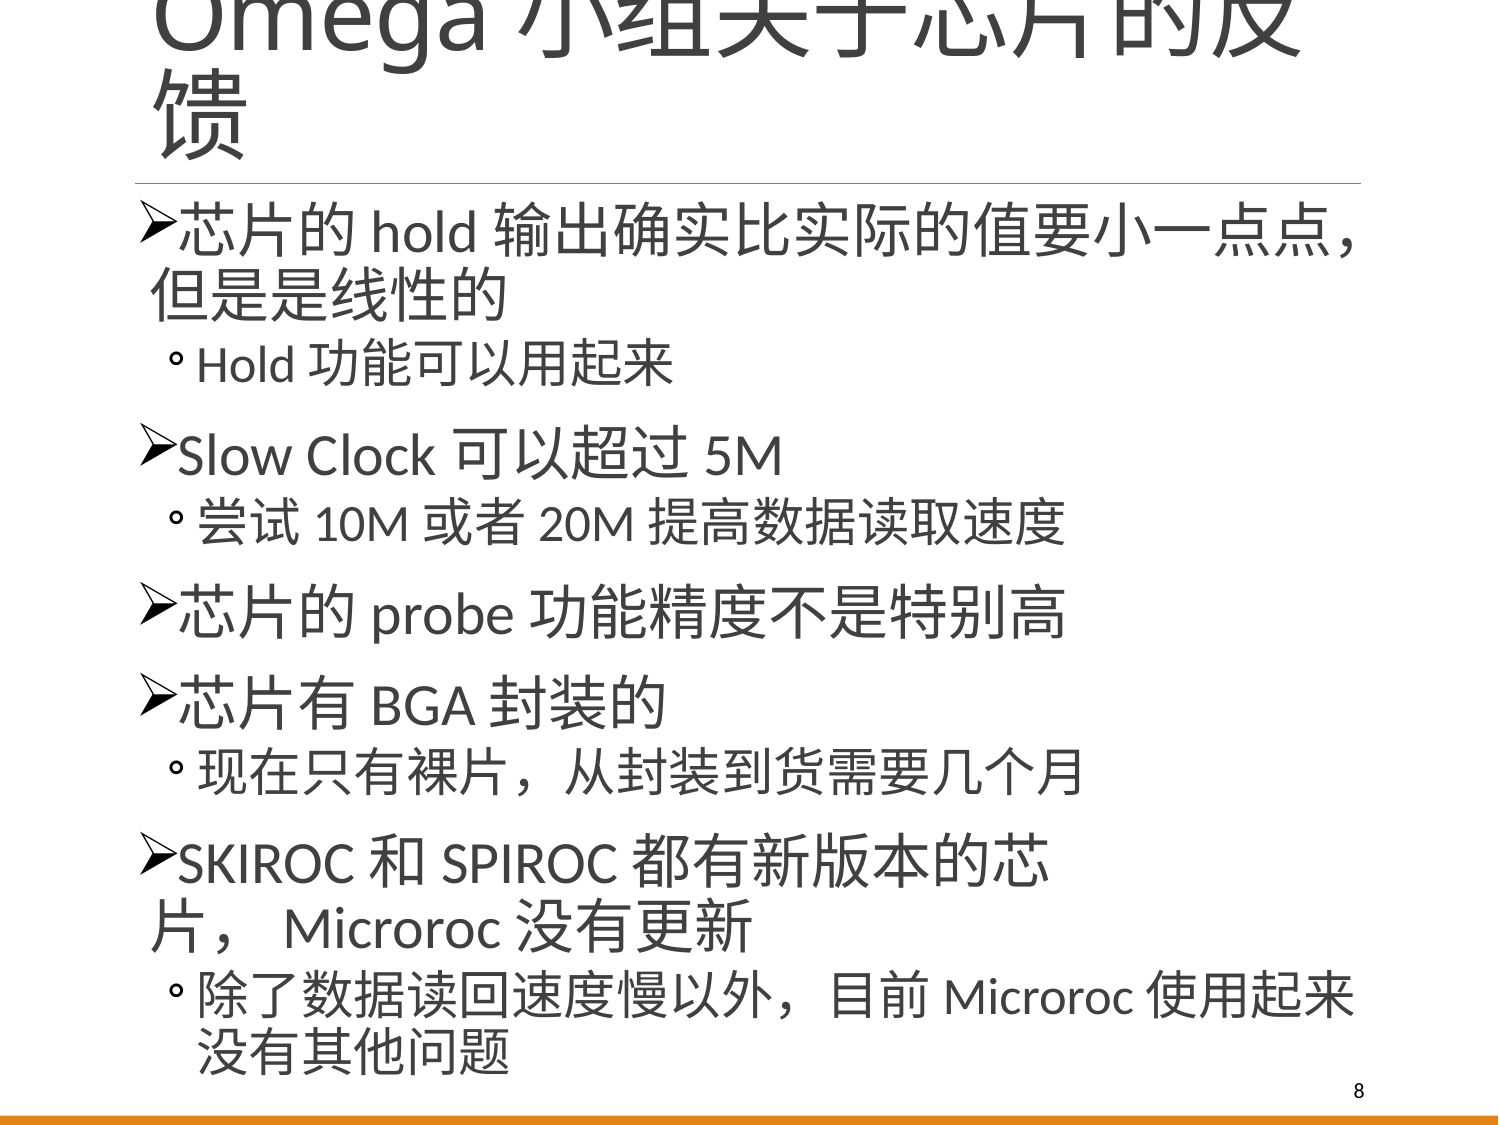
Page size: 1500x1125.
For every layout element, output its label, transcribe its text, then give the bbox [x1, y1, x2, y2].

slide_number 8 [1218, 1059, 1380, 1120]
list 芯片的hold输出确实比实际的值要小一点点，但是是线性的 Hold功能可以用起来 Slow Clock可以超过5M 尝试10M或者20M提高数据读取速度 芯片的probe功能精度不是特别高 芯片有BGA封装的 现在只有裸片，从封装到货需要几个月 SKIROC和SPIROC都有新版本的芯片，Microroc没有更新 除了数据读回速度慢以外，目前Microroc使用起来没有其他问题 [135, 192, 1373, 1093]
title Omega小组关于芯片的反馈 [135, 47, 1373, 181]
